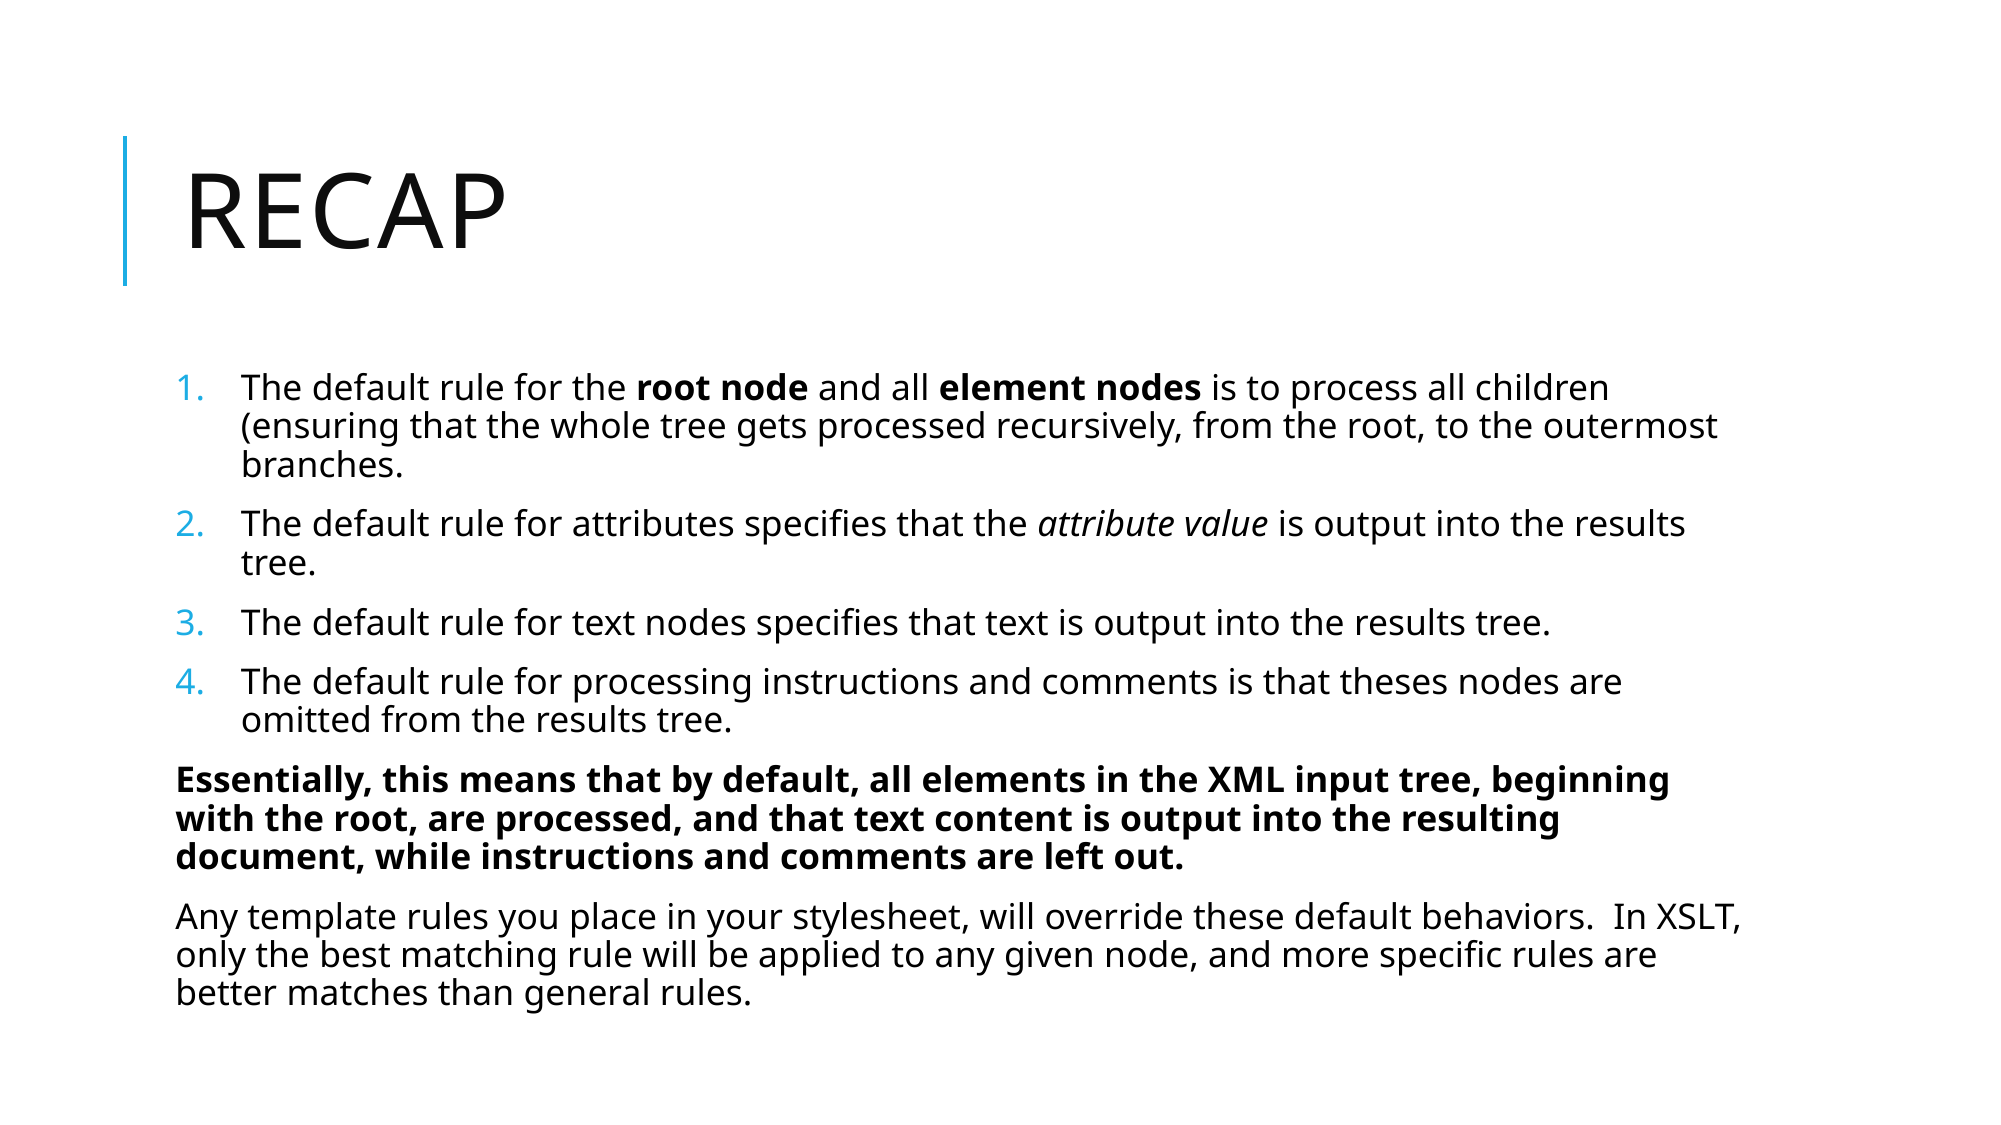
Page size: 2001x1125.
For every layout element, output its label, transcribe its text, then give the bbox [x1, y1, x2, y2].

title recap [168, 96, 1763, 342]
list The default rule for the root node and all element nodes is to process all children (ensuring that the whole tree gets processed recursively, from the root, to the outermost branches. The default rule for attributes specifies that the attribute value is output into the results tree. The default rule for text nodes specifies that text is output into the results tree. The default rule for processing instructions and comments is that theses nodes are omitted from the results tree. Essentially, this means that by default, all elements in the XML input tree, beginning with the root, are processed, and that text content is output into the resulting document, while instructions and comments are left out. Any template rules you place in your stylesheet, will override these default behaviors. In XSLT, only the best matching rule will be applied to any given node, and more specific rules are better matches than general rules. [168, 362, 1763, 1023]
